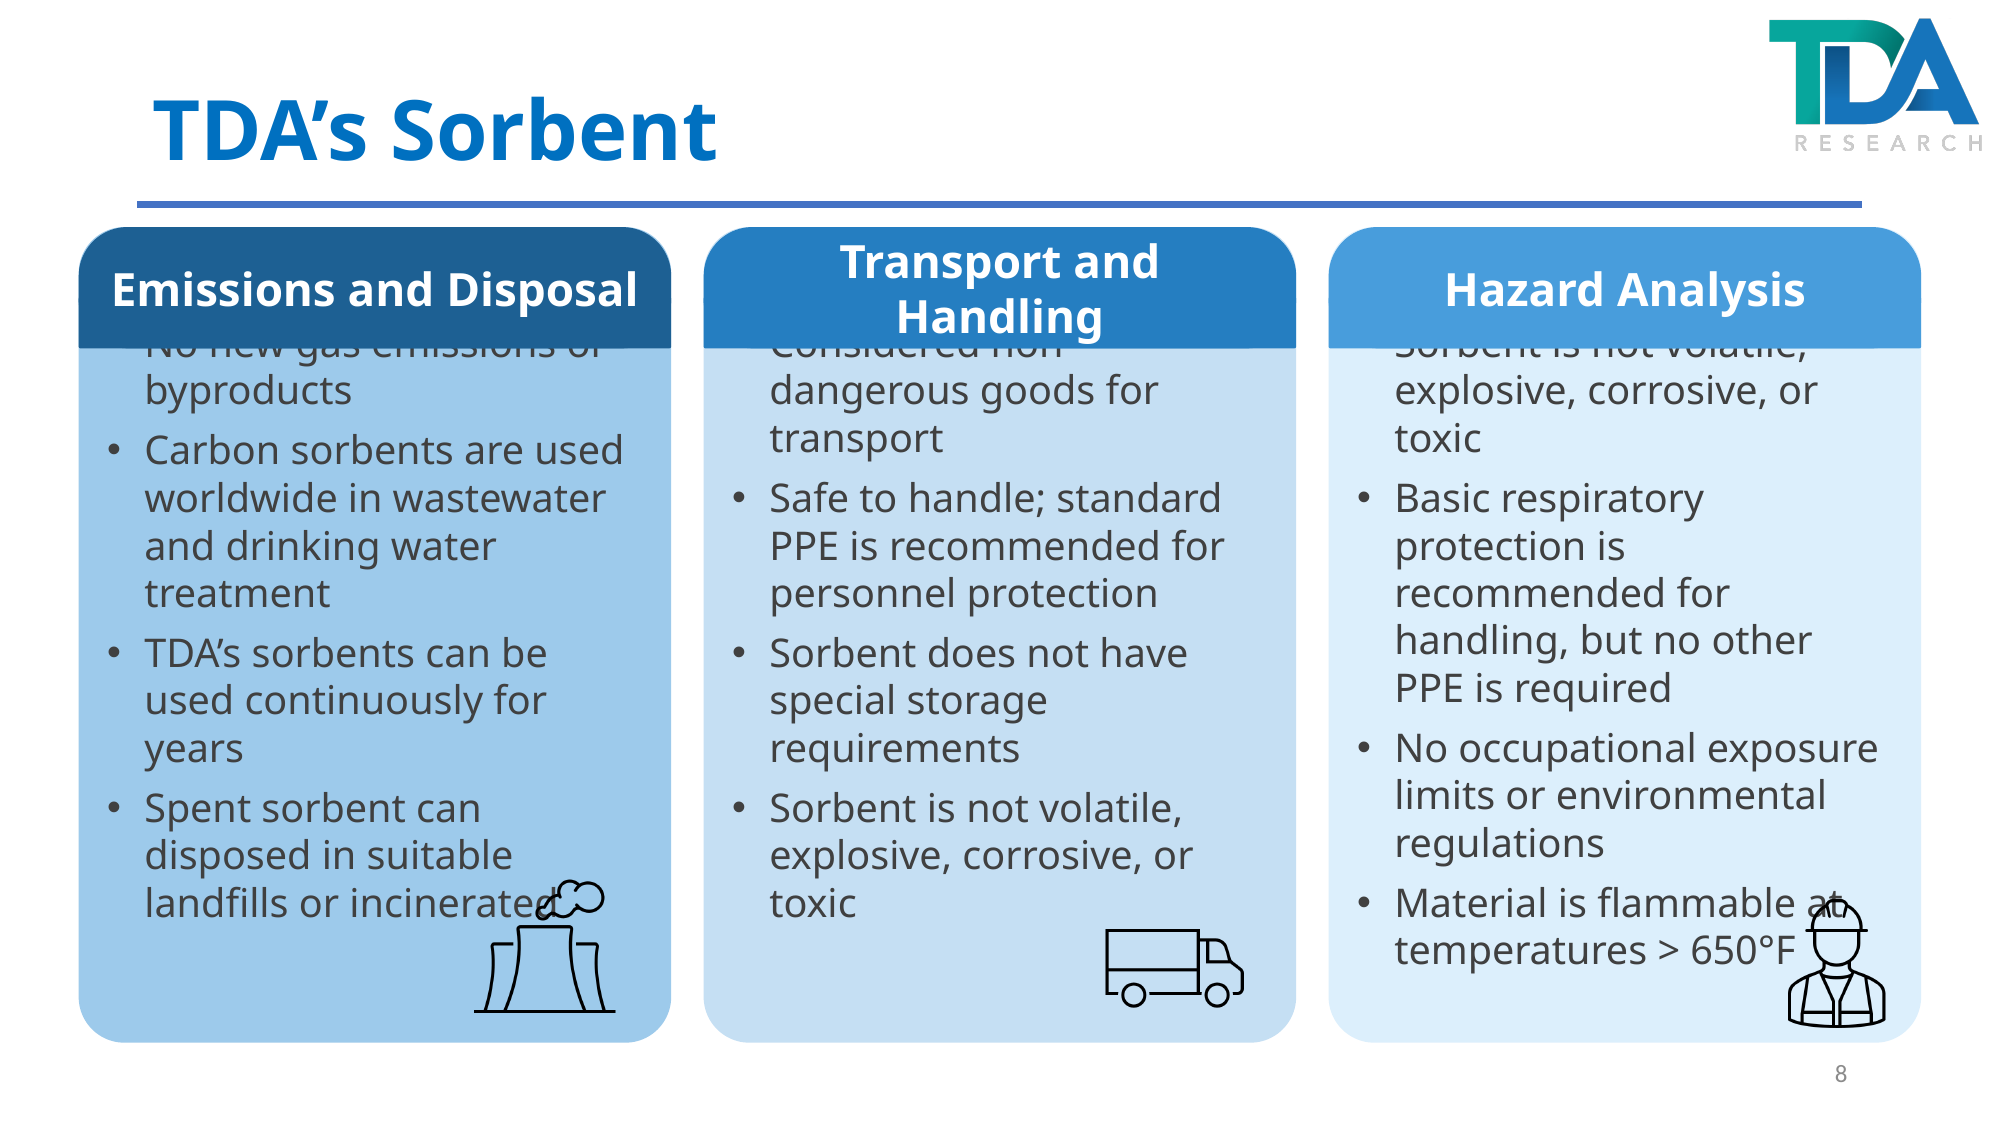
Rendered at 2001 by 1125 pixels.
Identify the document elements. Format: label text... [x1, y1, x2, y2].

slide_number 8 [1412, 1043, 1863, 1103]
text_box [78, 227, 672, 1043]
title TDA’s Sorbent [137, 68, 1863, 199]
picture [1098, 891, 1249, 1042]
picture [469, 873, 620, 1024]
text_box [703, 227, 1297, 1043]
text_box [1328, 227, 1922, 1043]
picture [1769, 18, 1982, 151]
picture [1761, 891, 1912, 1042]
